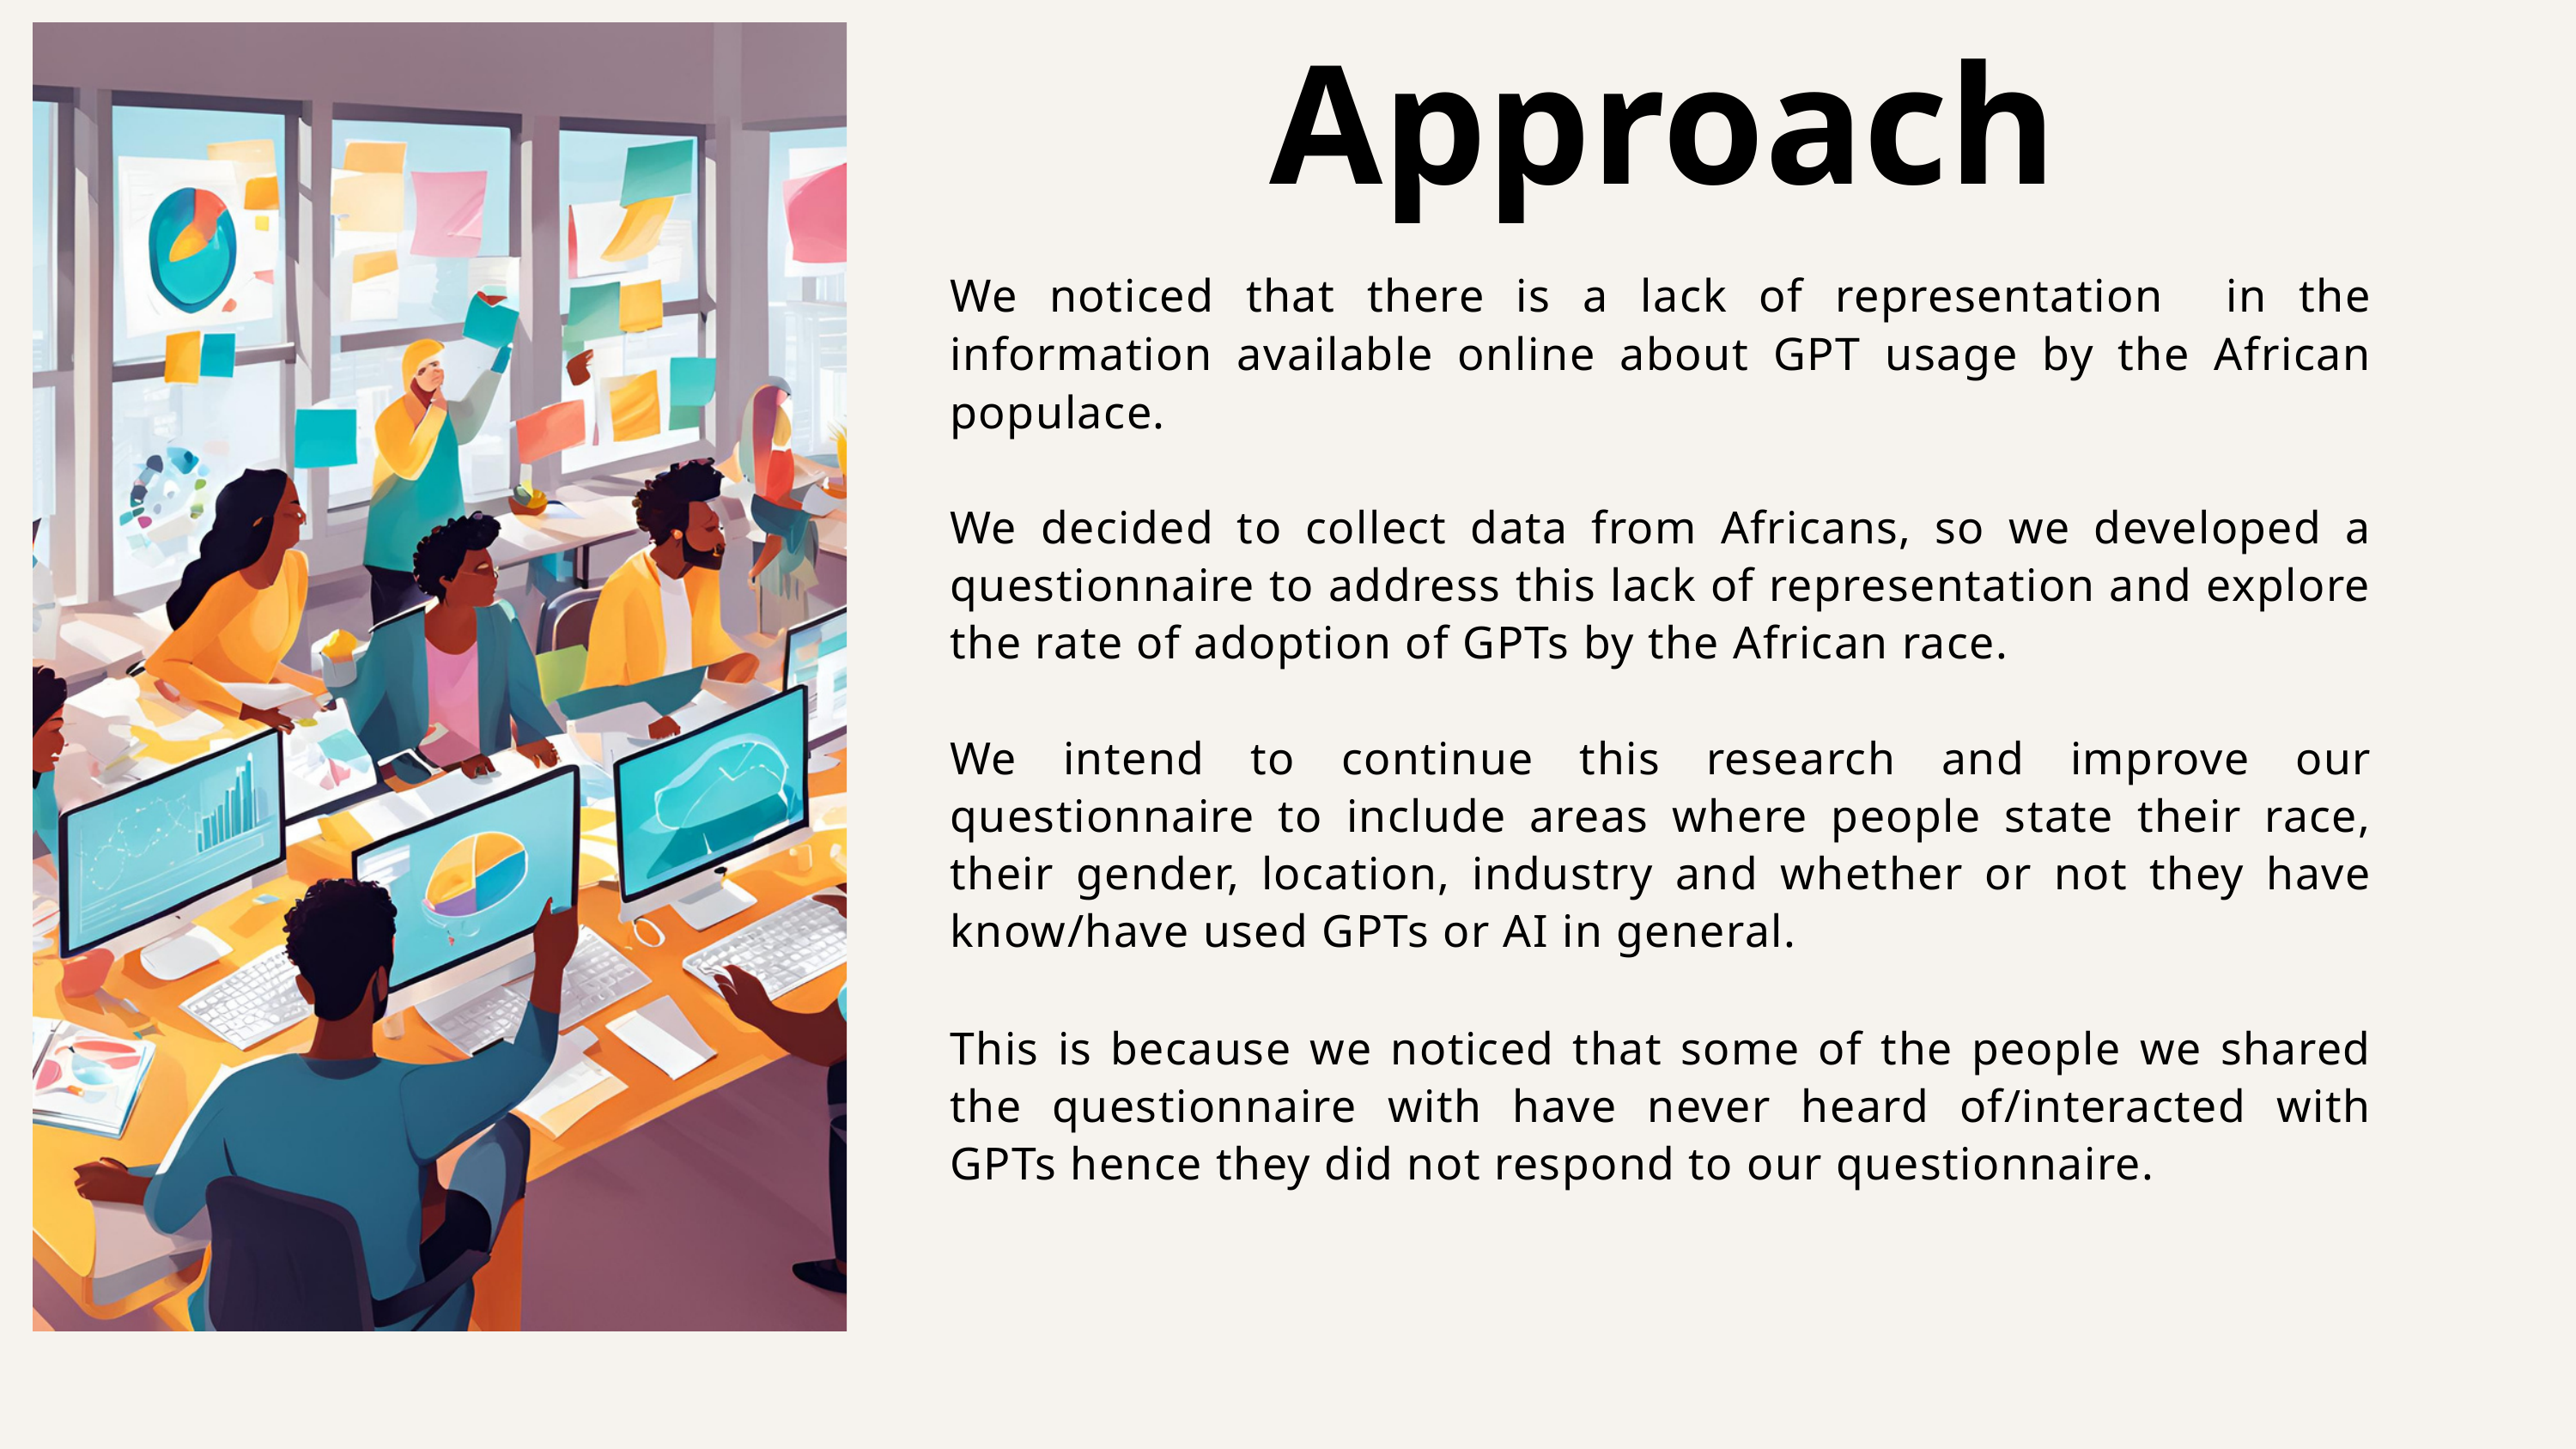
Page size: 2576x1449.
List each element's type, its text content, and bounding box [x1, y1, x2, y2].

text_box [33, 22, 848, 1331]
text_box Approach [1190, 0, 2136, 217]
text_box We noticed that there is a lack of representation in the information available online about GPT usage by the African populace. We decided to collect data from Africans, so we developed a questionnaire to address this lack of representation and explore the rate of adoption of GPTs by the African race. We intend to continue this research and improve our questionnaire to include areas where people state their race, their gender, location, industry and whether or not they have know/have used GPTs or AI in general. This is because we noticed that some of the people we shared the questionnaire with have never heard of/interacted with GPTs hence they did not respond to our questionnaire. [950, 263, 2375, 1305]
